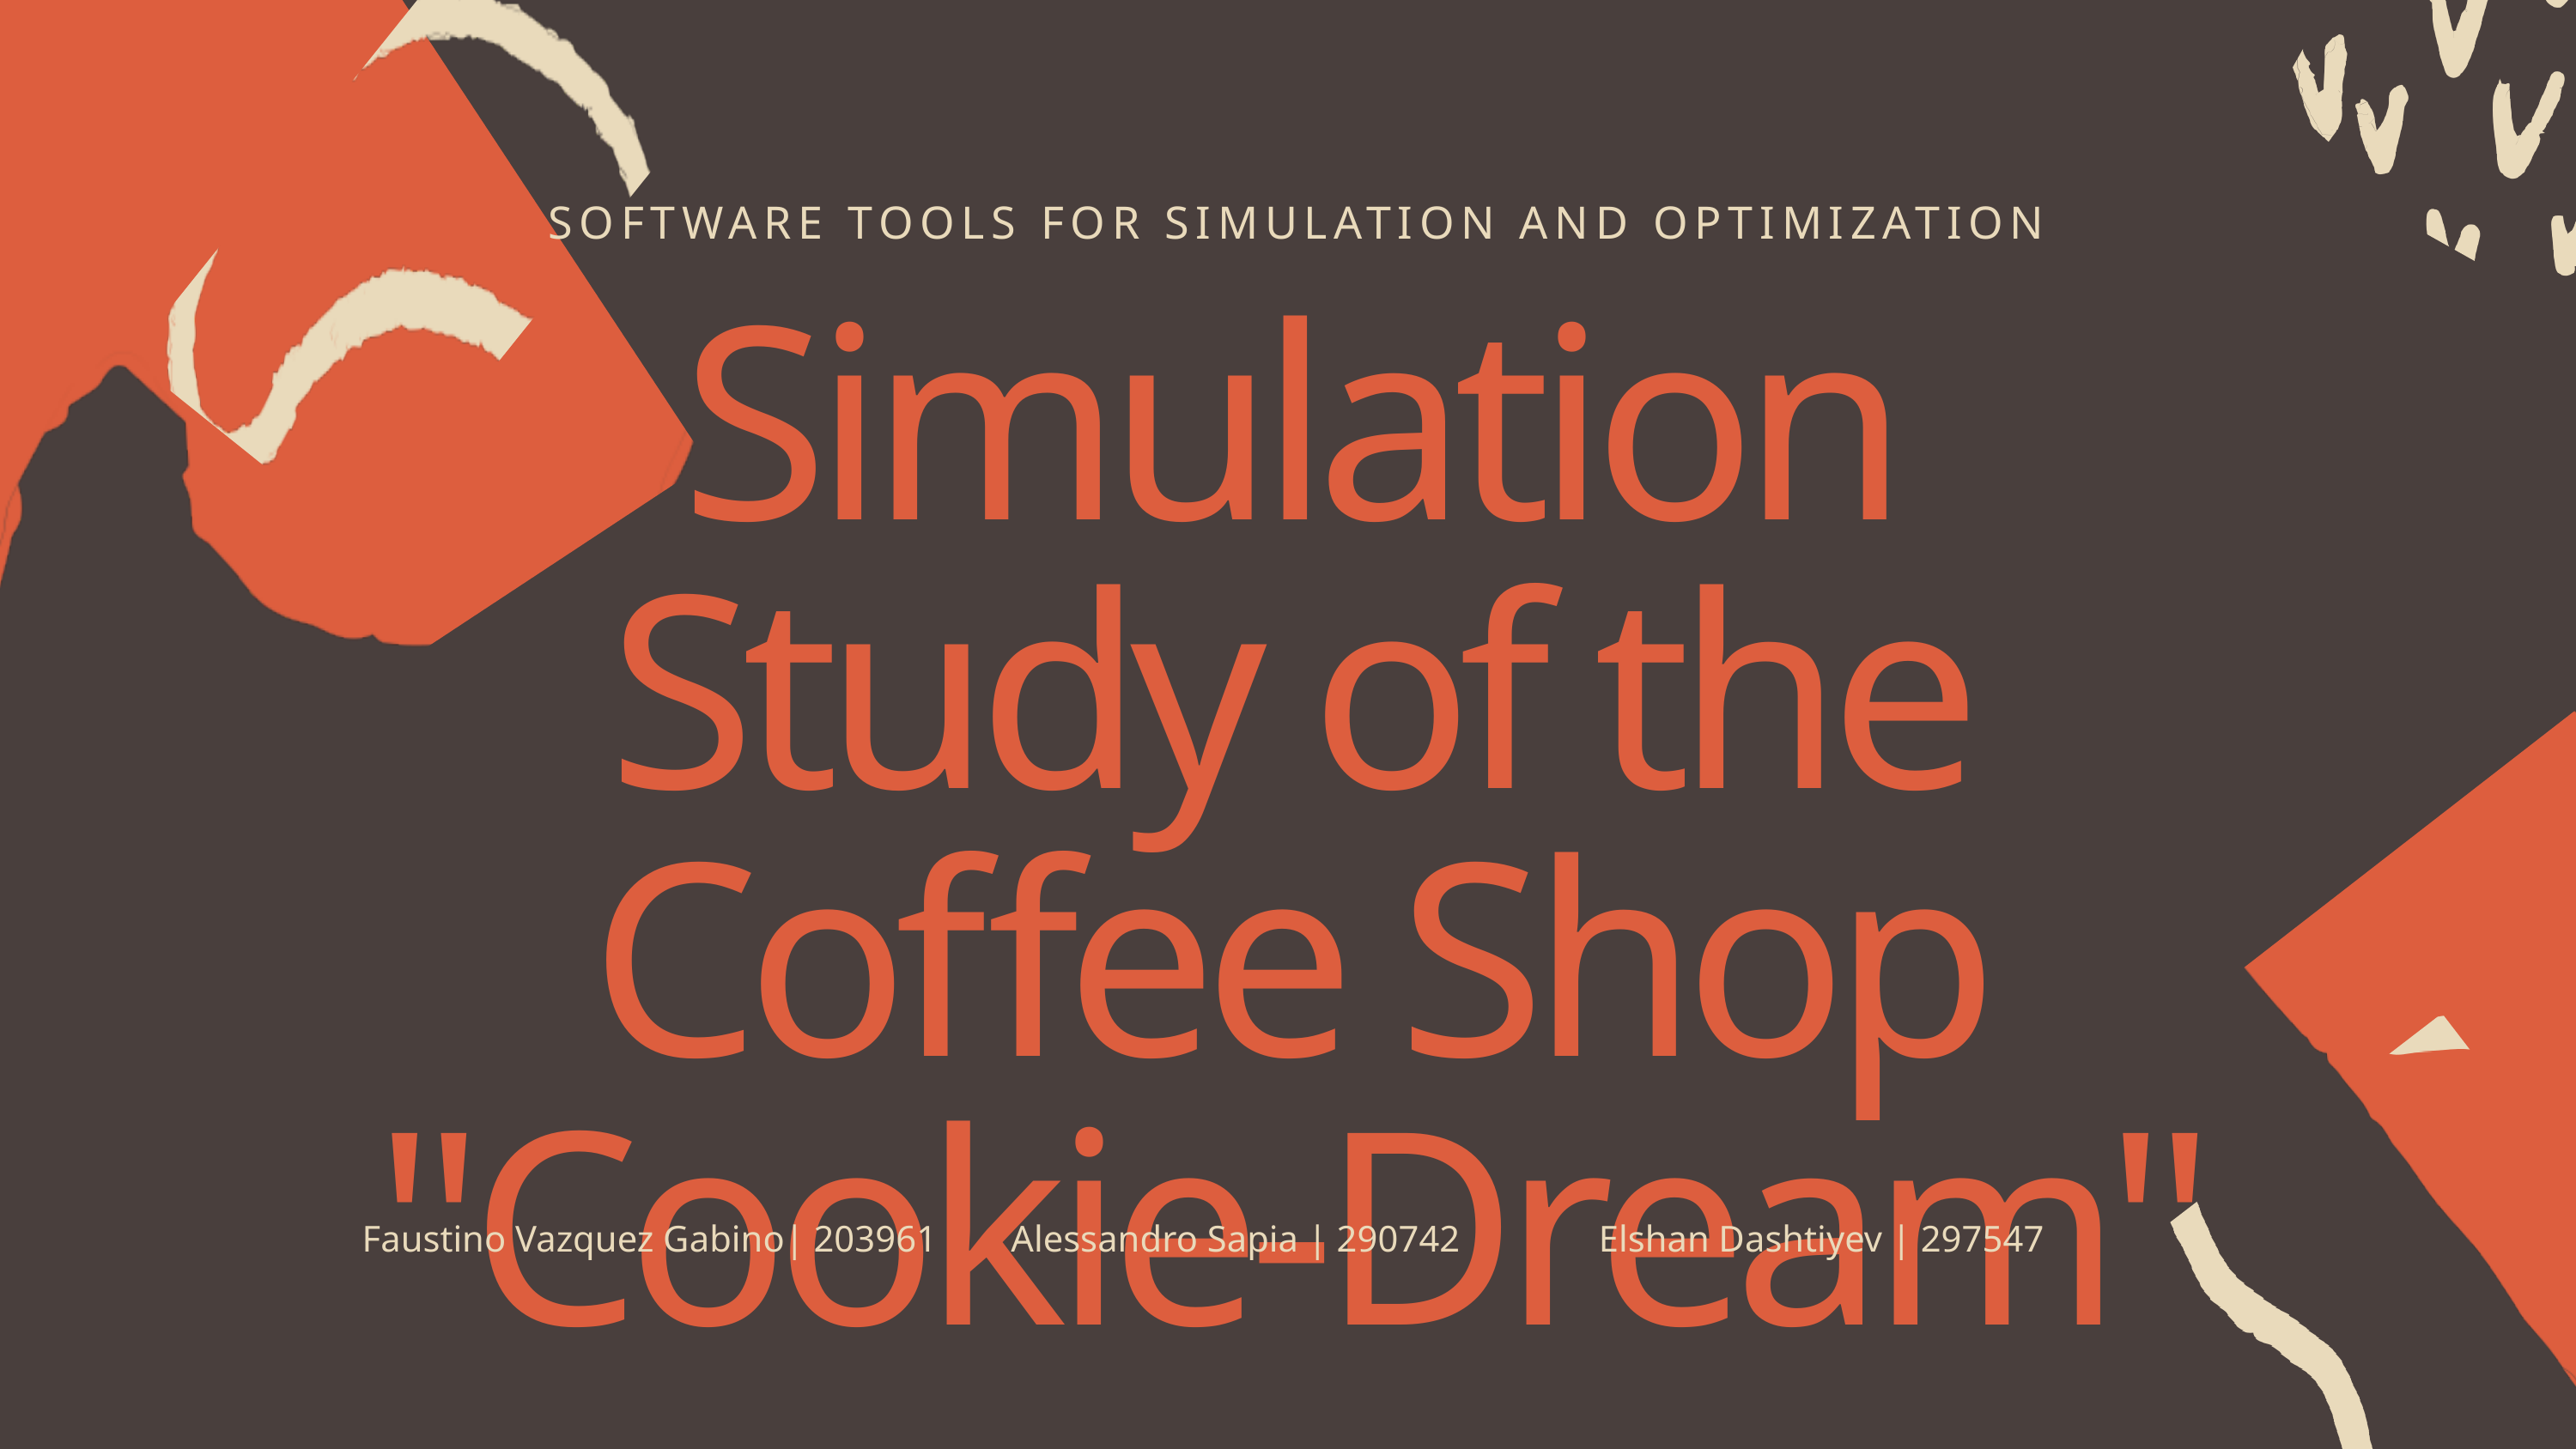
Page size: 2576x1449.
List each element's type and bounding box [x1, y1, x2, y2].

text_box [0, 0, 409, 929]
text_box [130, 0, 686, 540]
text_box [2217, 709, 2576, 1186]
text_box [361, 192, 2215, 1256]
text_box [2253, 0, 2576, 309]
text_box [2165, 1013, 2576, 1449]
